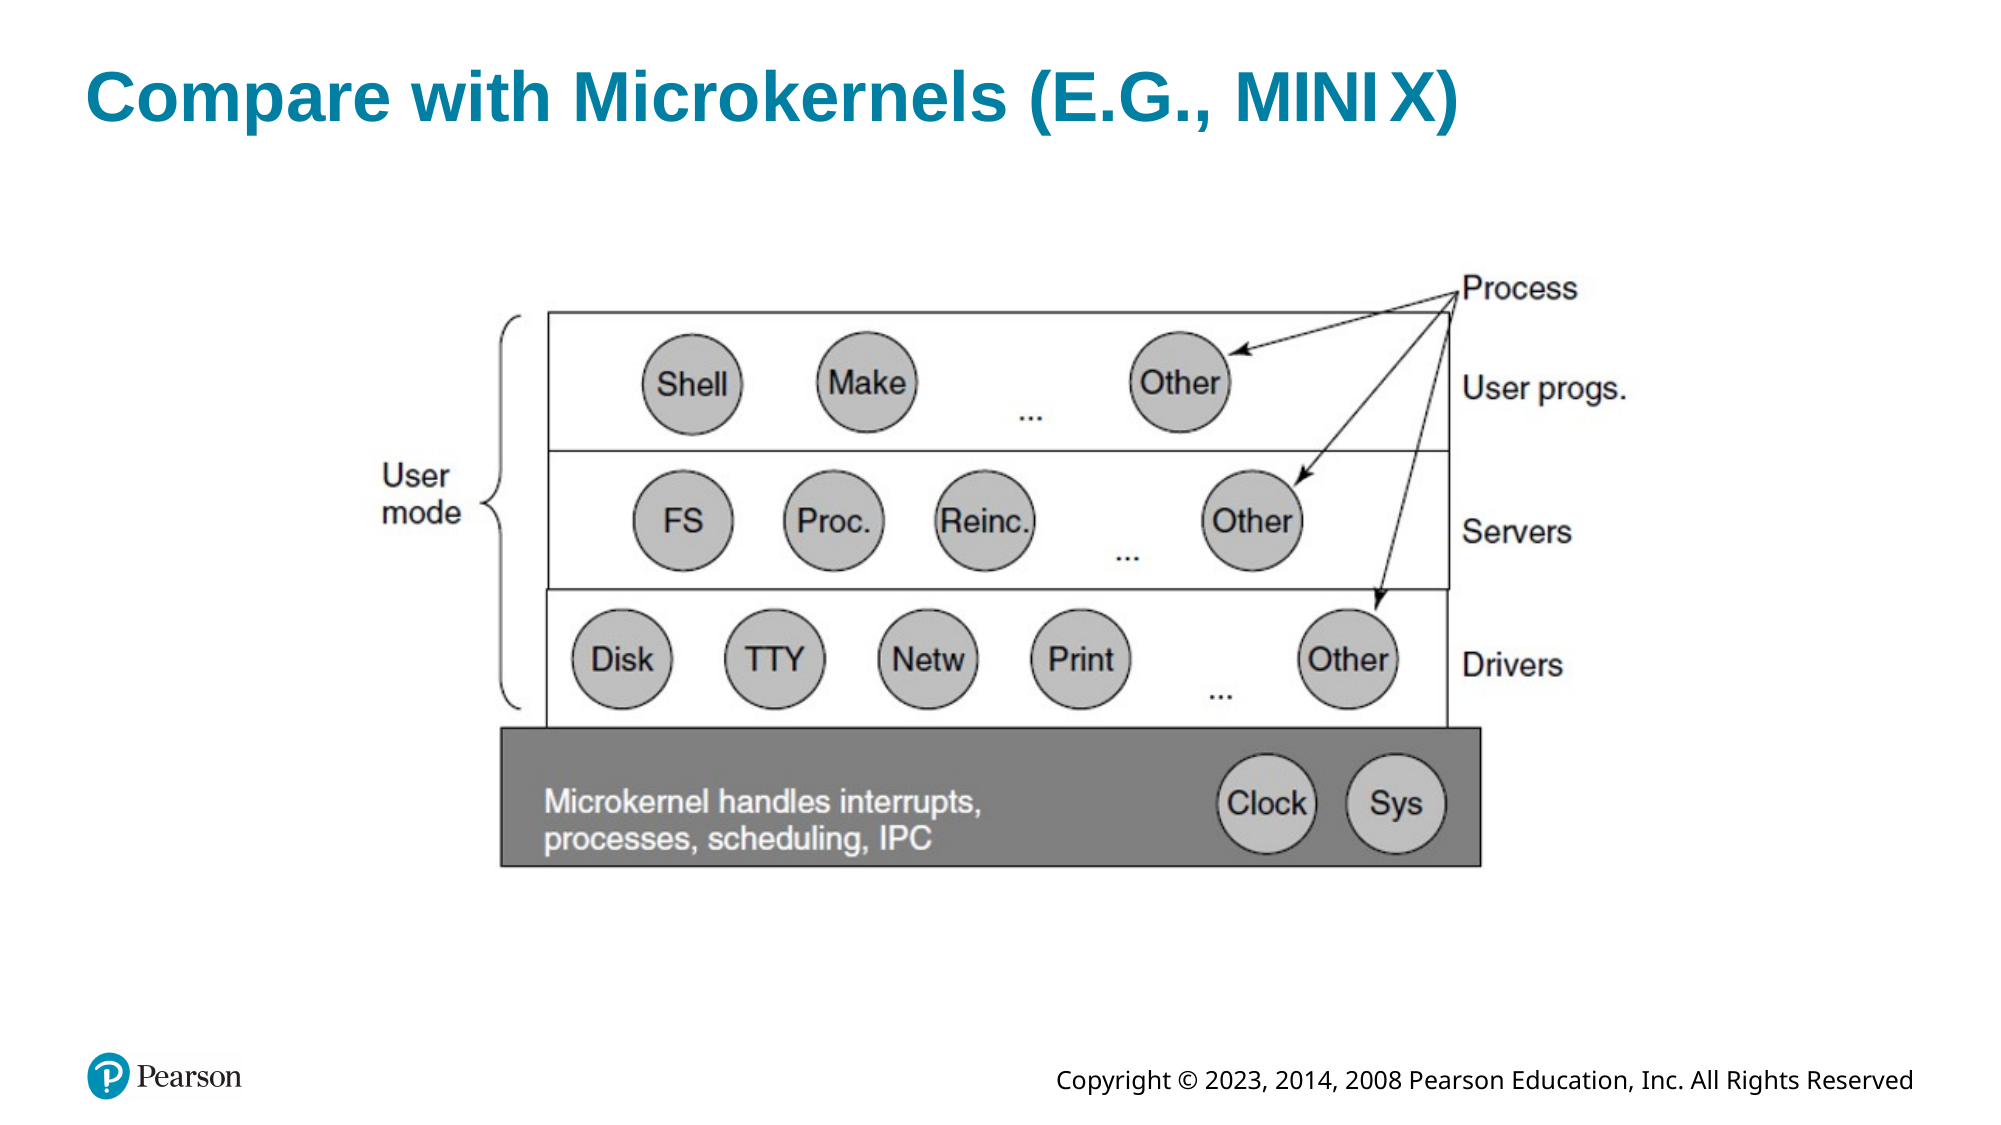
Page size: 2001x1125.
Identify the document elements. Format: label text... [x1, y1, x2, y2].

title Compare with Microkernels (E.G., M I N I X) [85, 0, 1916, 190]
picture [86, 1051, 243, 1101]
picture [359, 226, 1641, 893]
